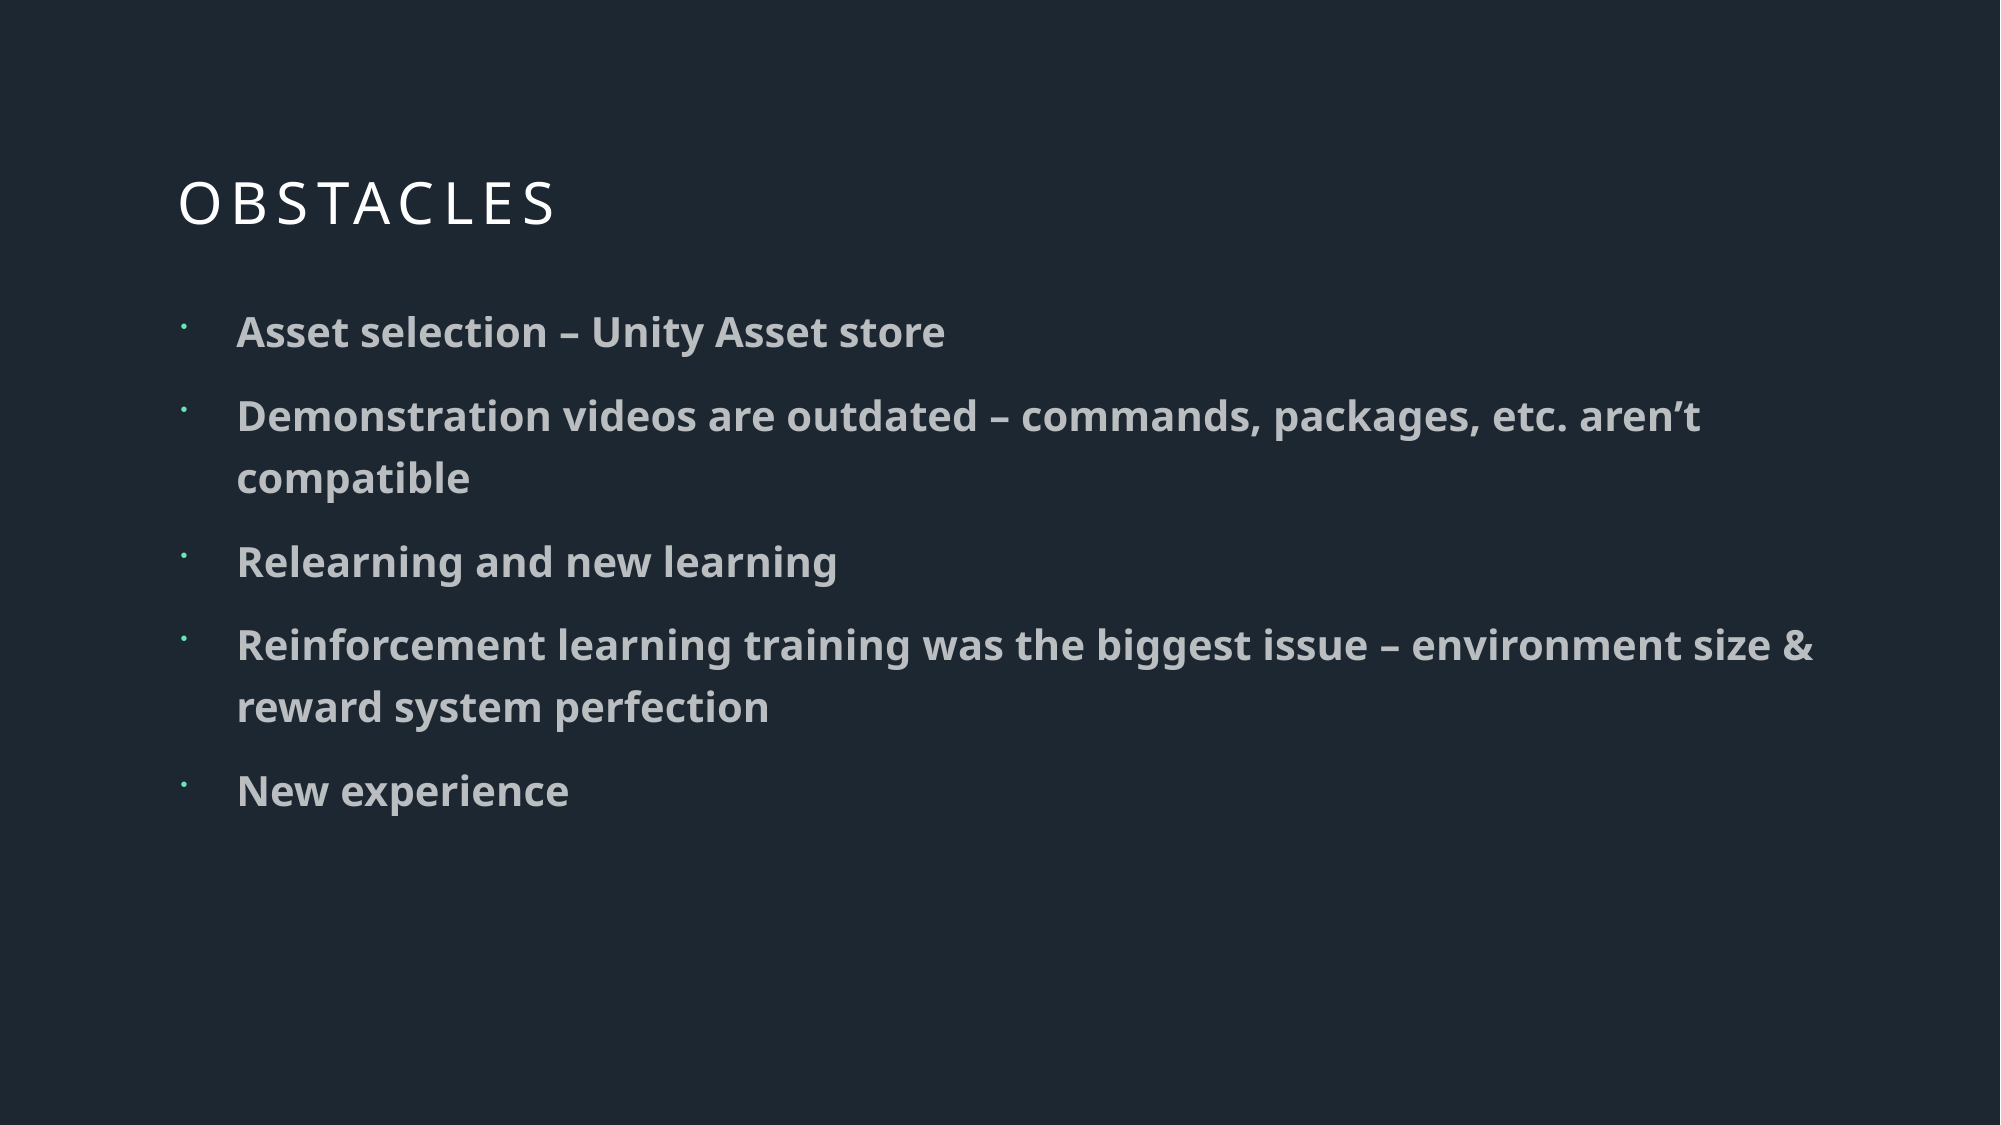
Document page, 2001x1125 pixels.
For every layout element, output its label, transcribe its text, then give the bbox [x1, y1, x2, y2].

title Obstacles [177, 165, 1822, 274]
list Asset selection – Unity Asset store Demonstration videos are outdated – commands, packages, etc. aren’t compatible Relearning and new learning Reinforcement learning training was the biggest issue – environment size & reward system perfection New experience [177, 293, 1822, 947]
